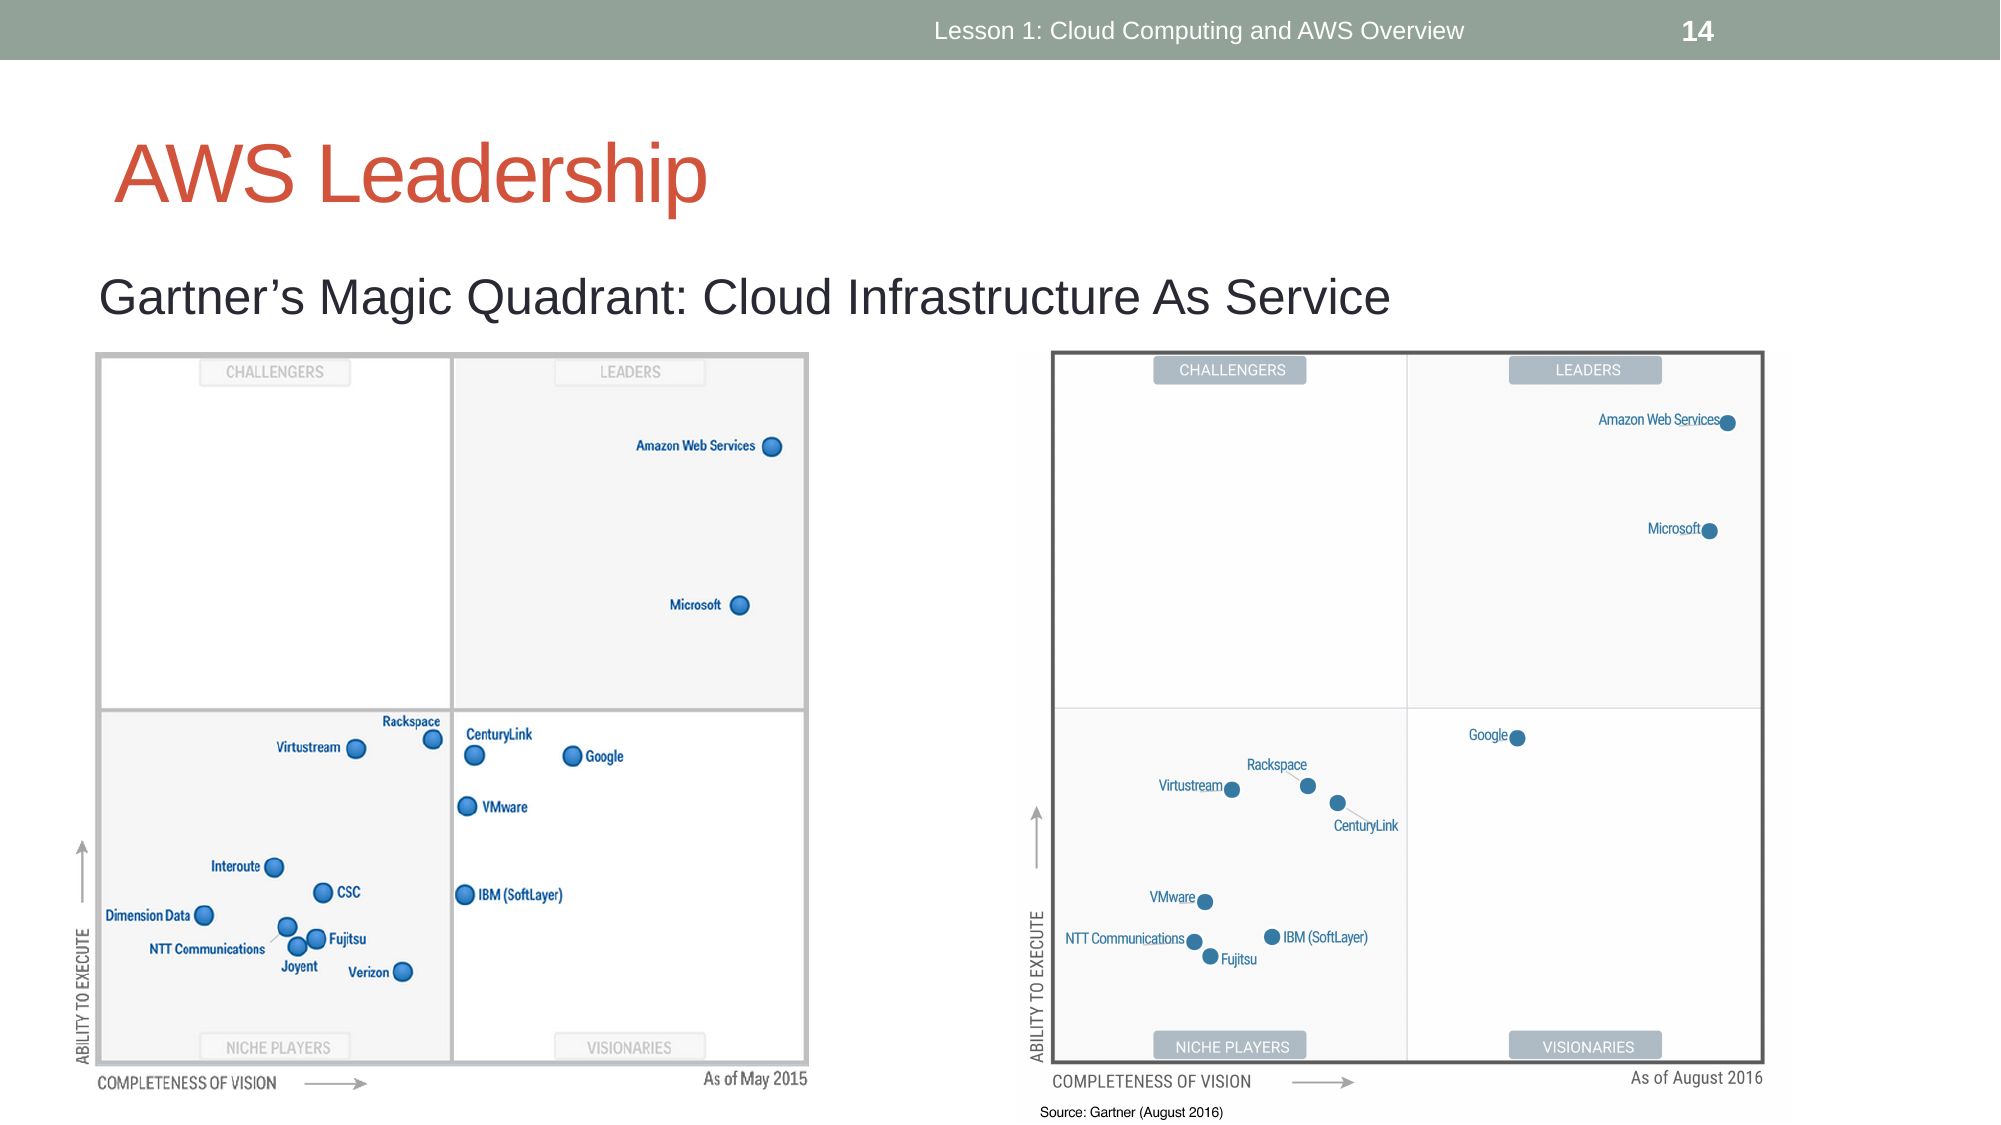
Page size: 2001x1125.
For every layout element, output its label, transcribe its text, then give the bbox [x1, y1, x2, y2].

picture [1015, 350, 1798, 1124]
picture [71, 352, 810, 1091]
slide_number 14 [1666, 3, 1900, 57]
text_box Gartner’s Magic Quadrant: Cloud Infrastructure As Service [83, 257, 1777, 332]
footer Lesson 1: Cloud Computing and AWS Overview [750, 3, 1650, 57]
title AWS Leadership [99, 87, 1900, 250]
